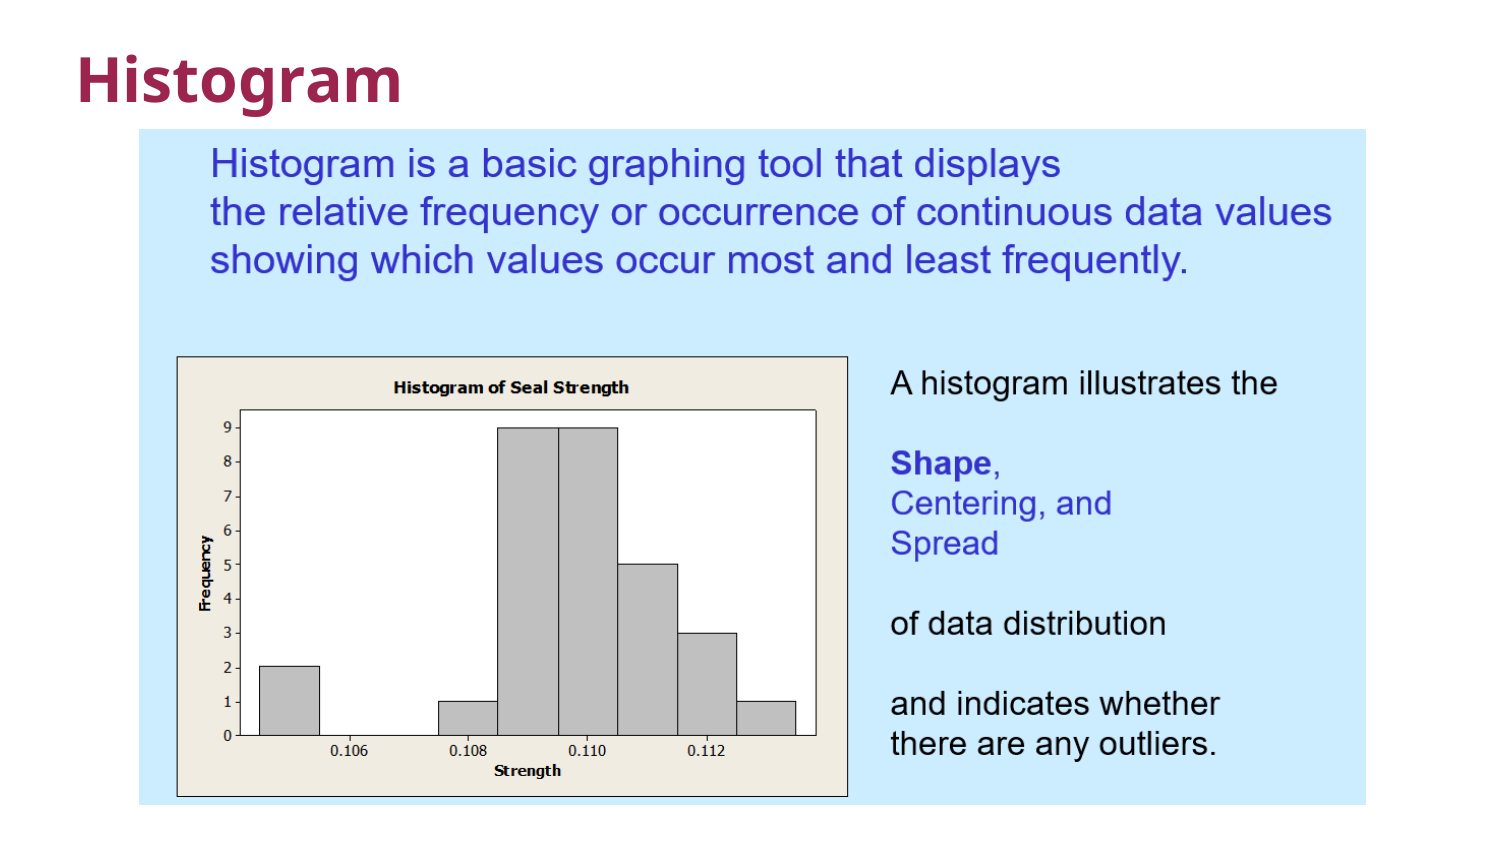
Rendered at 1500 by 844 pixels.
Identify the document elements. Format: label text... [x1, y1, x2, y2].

picture [139, 128, 1366, 806]
title Histogram [75, 0, 1425, 115]
